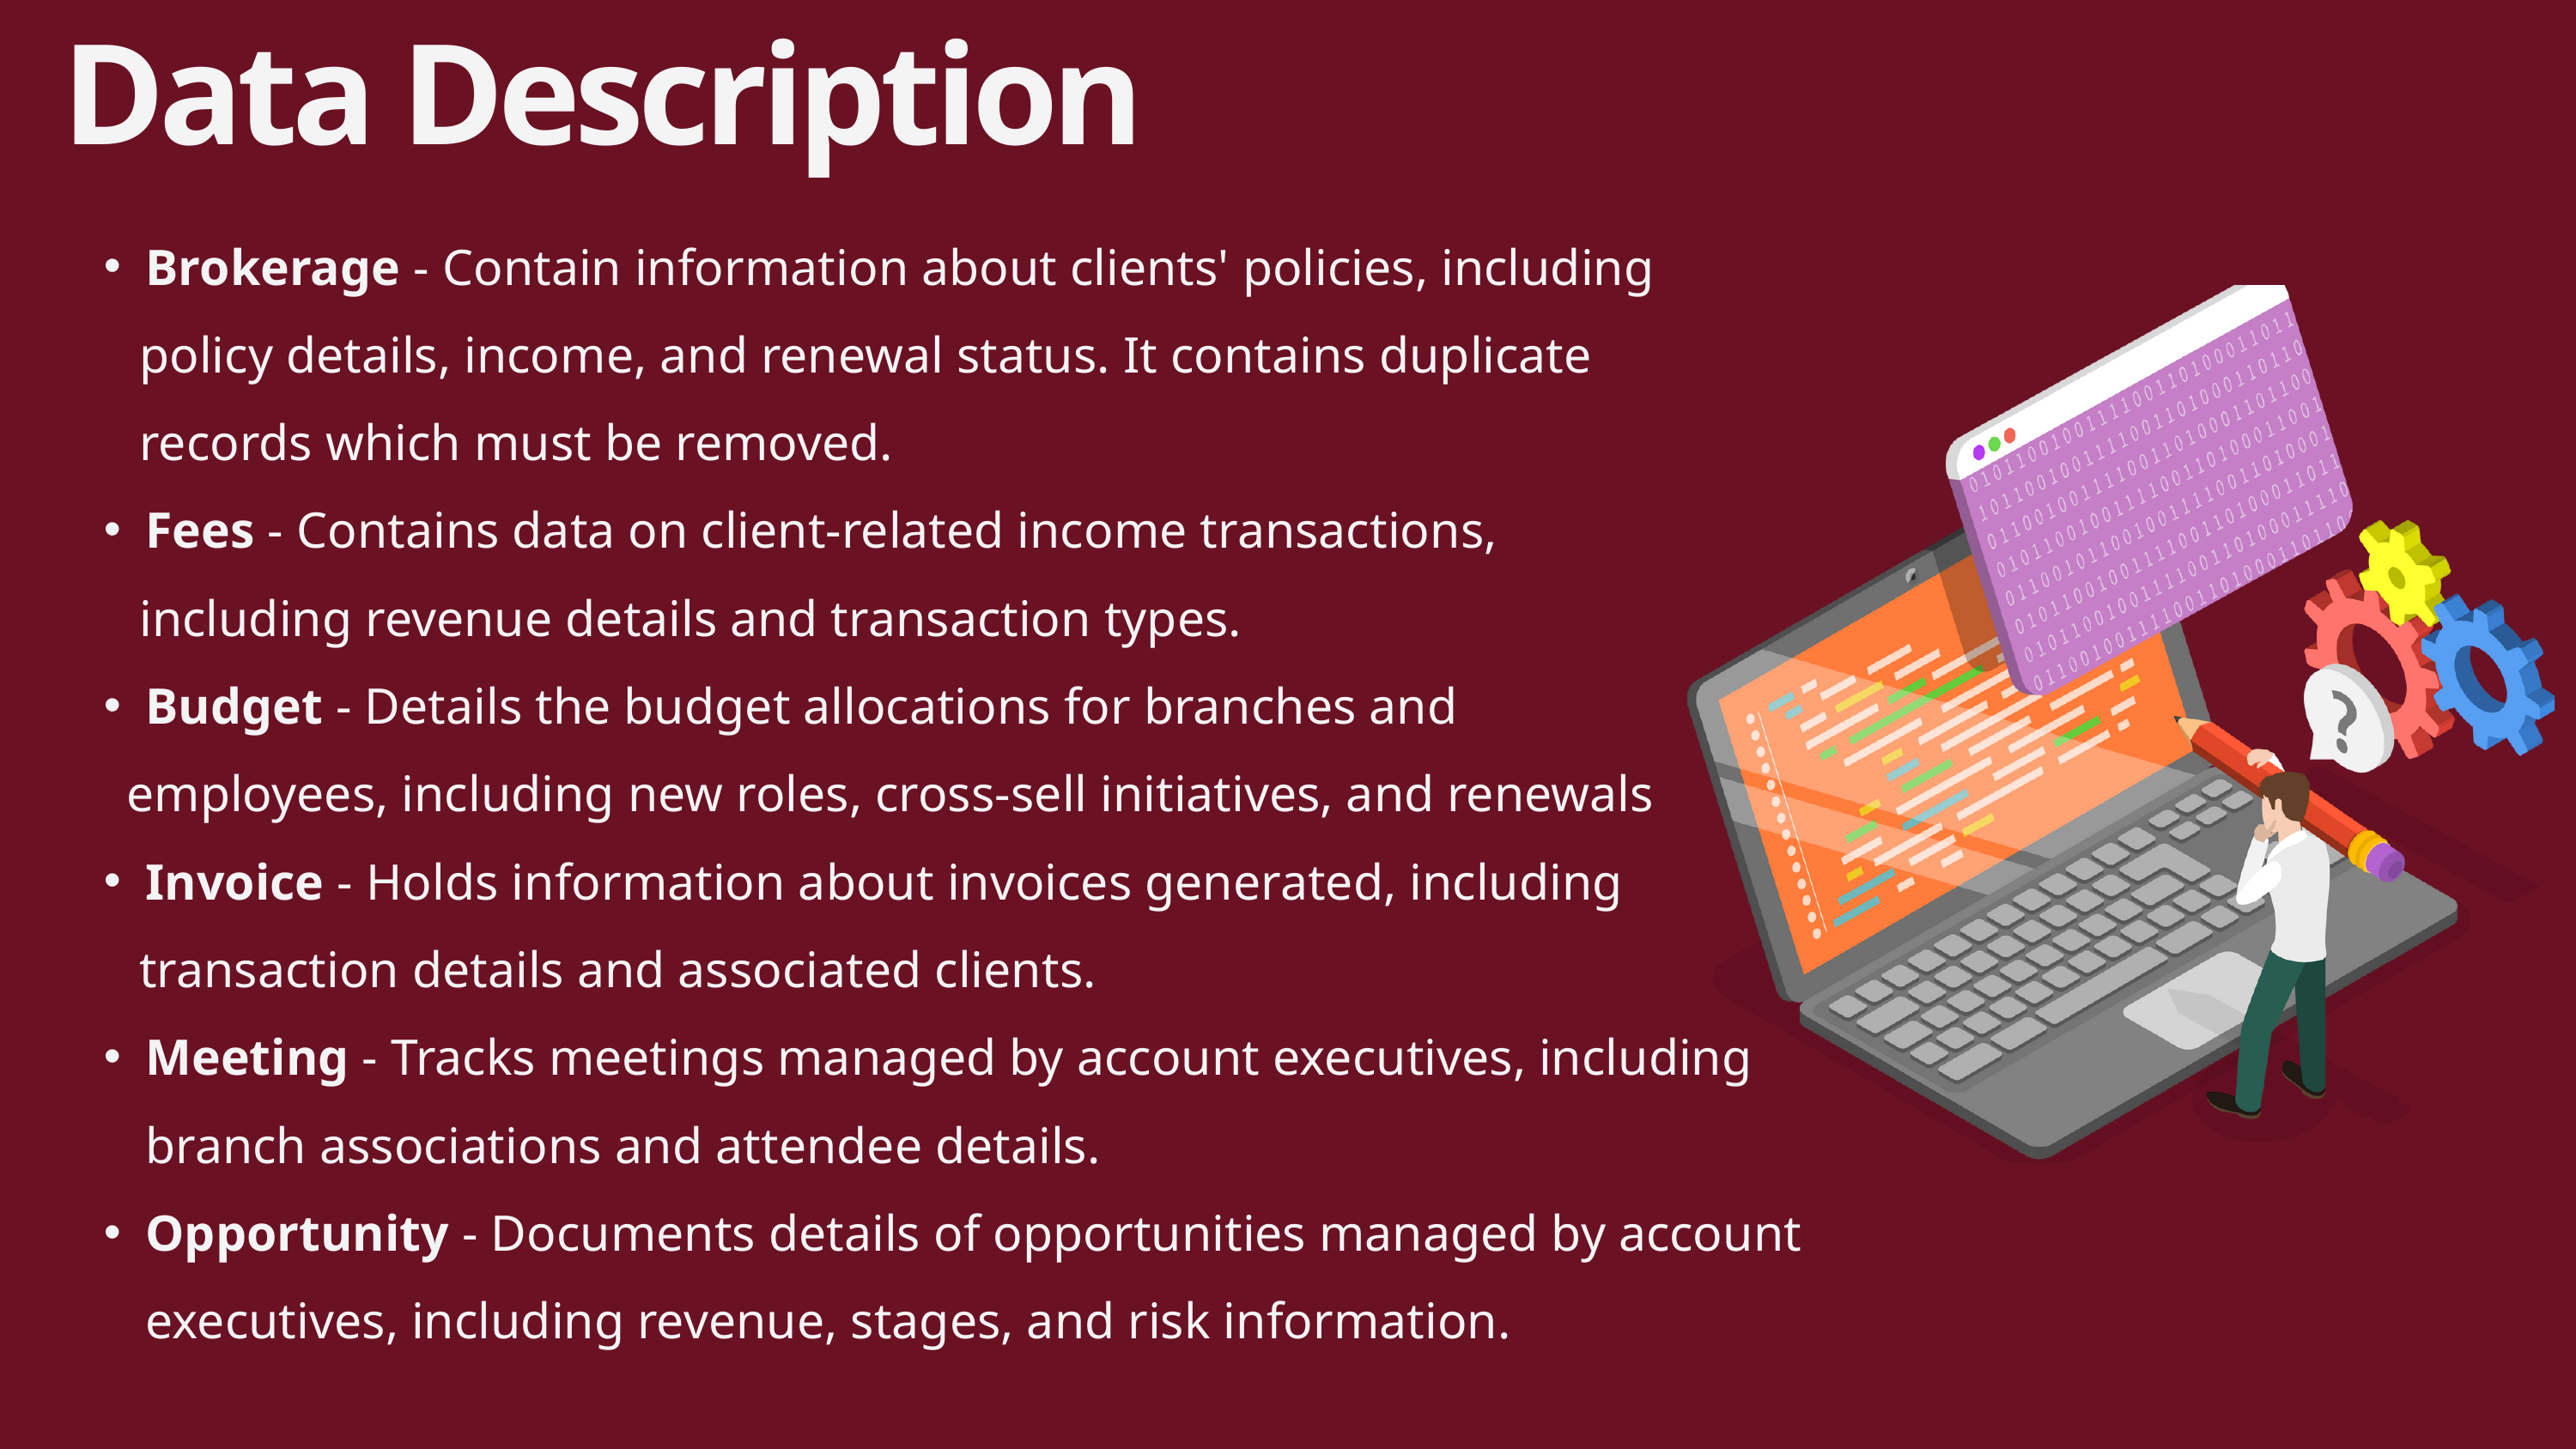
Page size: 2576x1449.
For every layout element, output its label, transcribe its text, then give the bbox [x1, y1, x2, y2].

text_box [1825, 285, 2555, 1163]
text_box Data Description [62, 40, 1155, 173]
text_box Brokerage - Contain information about clients' policies, including policy details, income, and renewal status. It contains duplicate records which must be removed. Fees - Contains data on client-related income transactions, including revenue details and transaction types. Budget - Details the budget allocations for branches and employees, including new roles, cross-sell initiatives, and renewals Invoice - Holds information about invoices generated, including transaction details and associated clients. Meeting - Tracks meetings managed by account executives, including branch associations and attendee details. Opportunity - Documents details of opportunities managed by account executives, including revenue, stages, and risk information. [62, 207, 1825, 1349]
